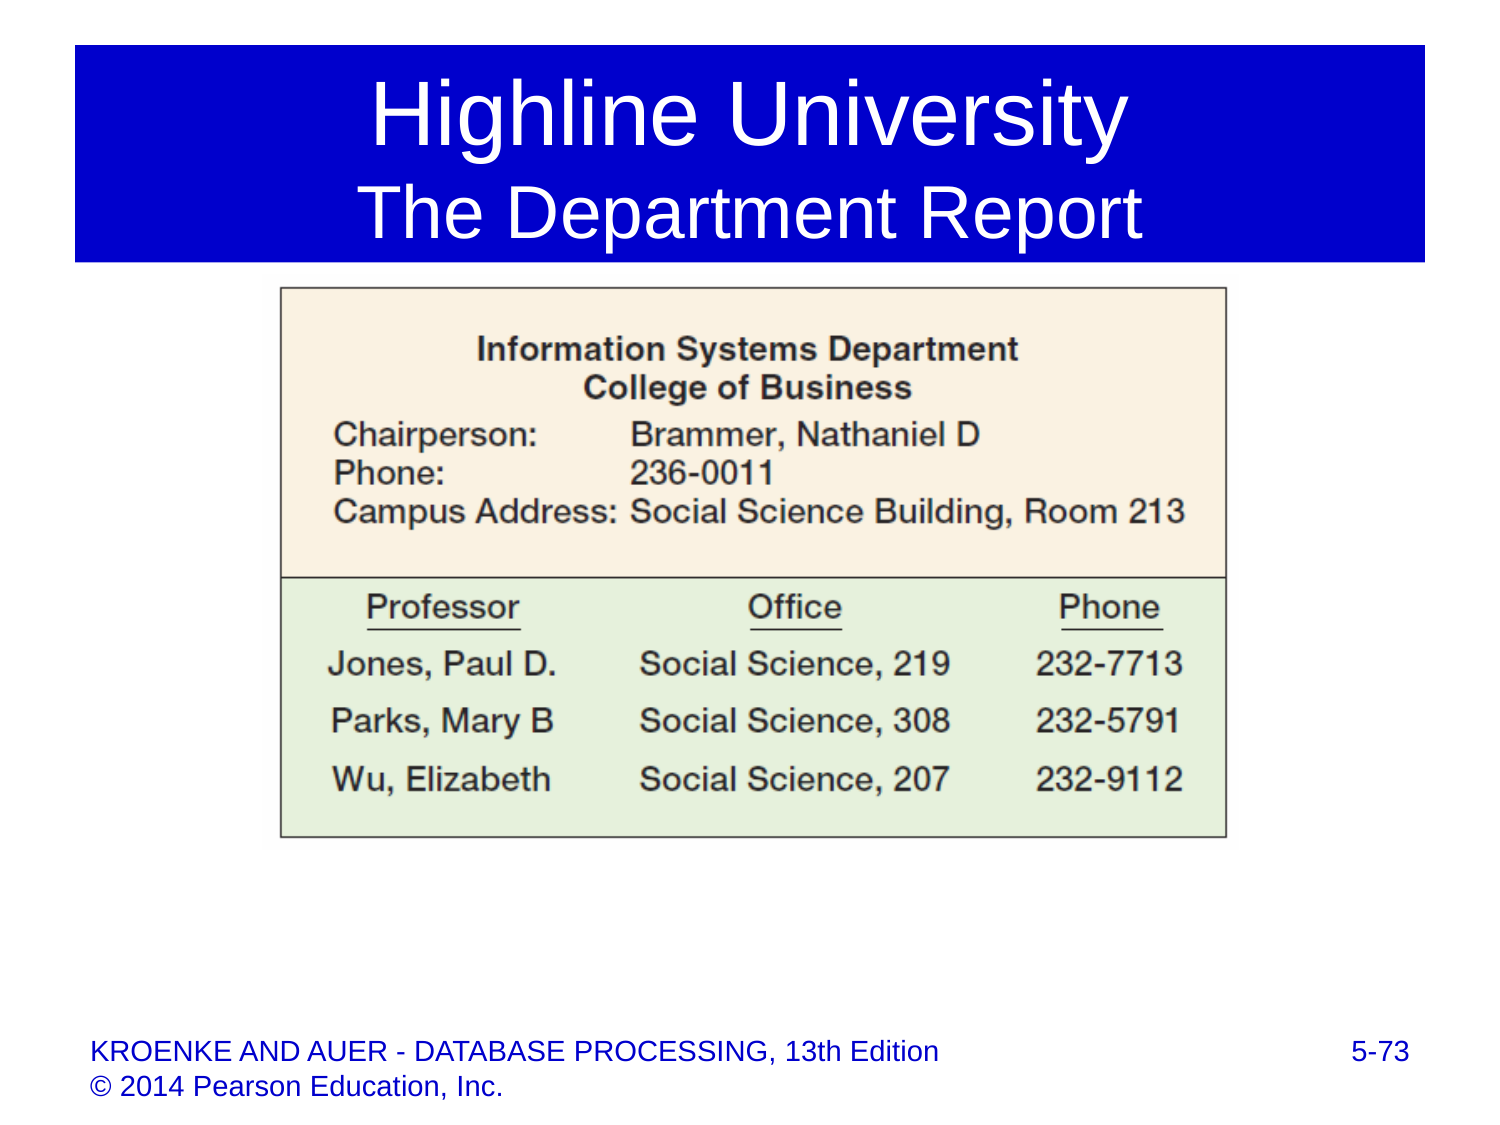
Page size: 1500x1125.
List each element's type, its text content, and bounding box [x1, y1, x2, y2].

title Highline University The Department Report [75, 45, 1425, 263]
footer KROENKE AND AUER - DATABASE PROCESSING, 13th Edition © 2014 Pearson Education, Inc. [74, 1024, 976, 1104]
picture [262, 274, 1239, 851]
slide_number 5-73 [1074, 1024, 1426, 1103]
